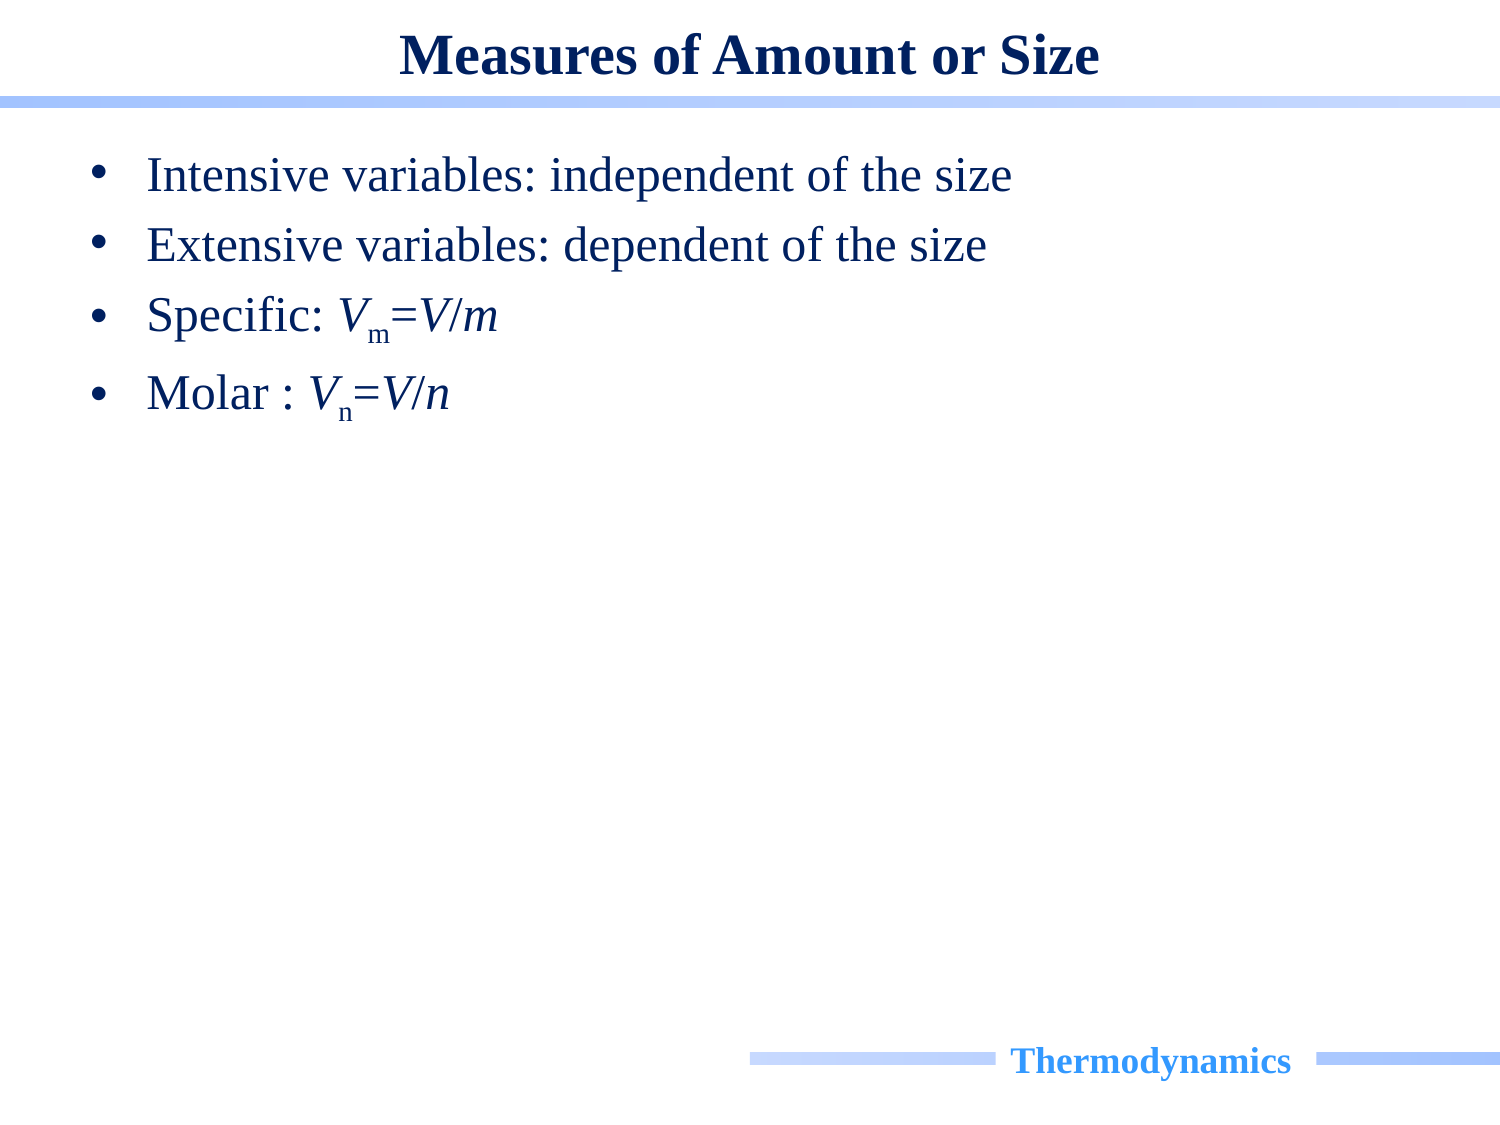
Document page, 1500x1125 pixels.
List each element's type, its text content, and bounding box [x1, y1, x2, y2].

list Intensive variables: independent of the size Extensive variables: dependent of the size Specific: Vm=V/m Molar : Vn=V/n [75, 133, 1425, 997]
title Measures of Amount or Size [228, 25, 1272, 77]
